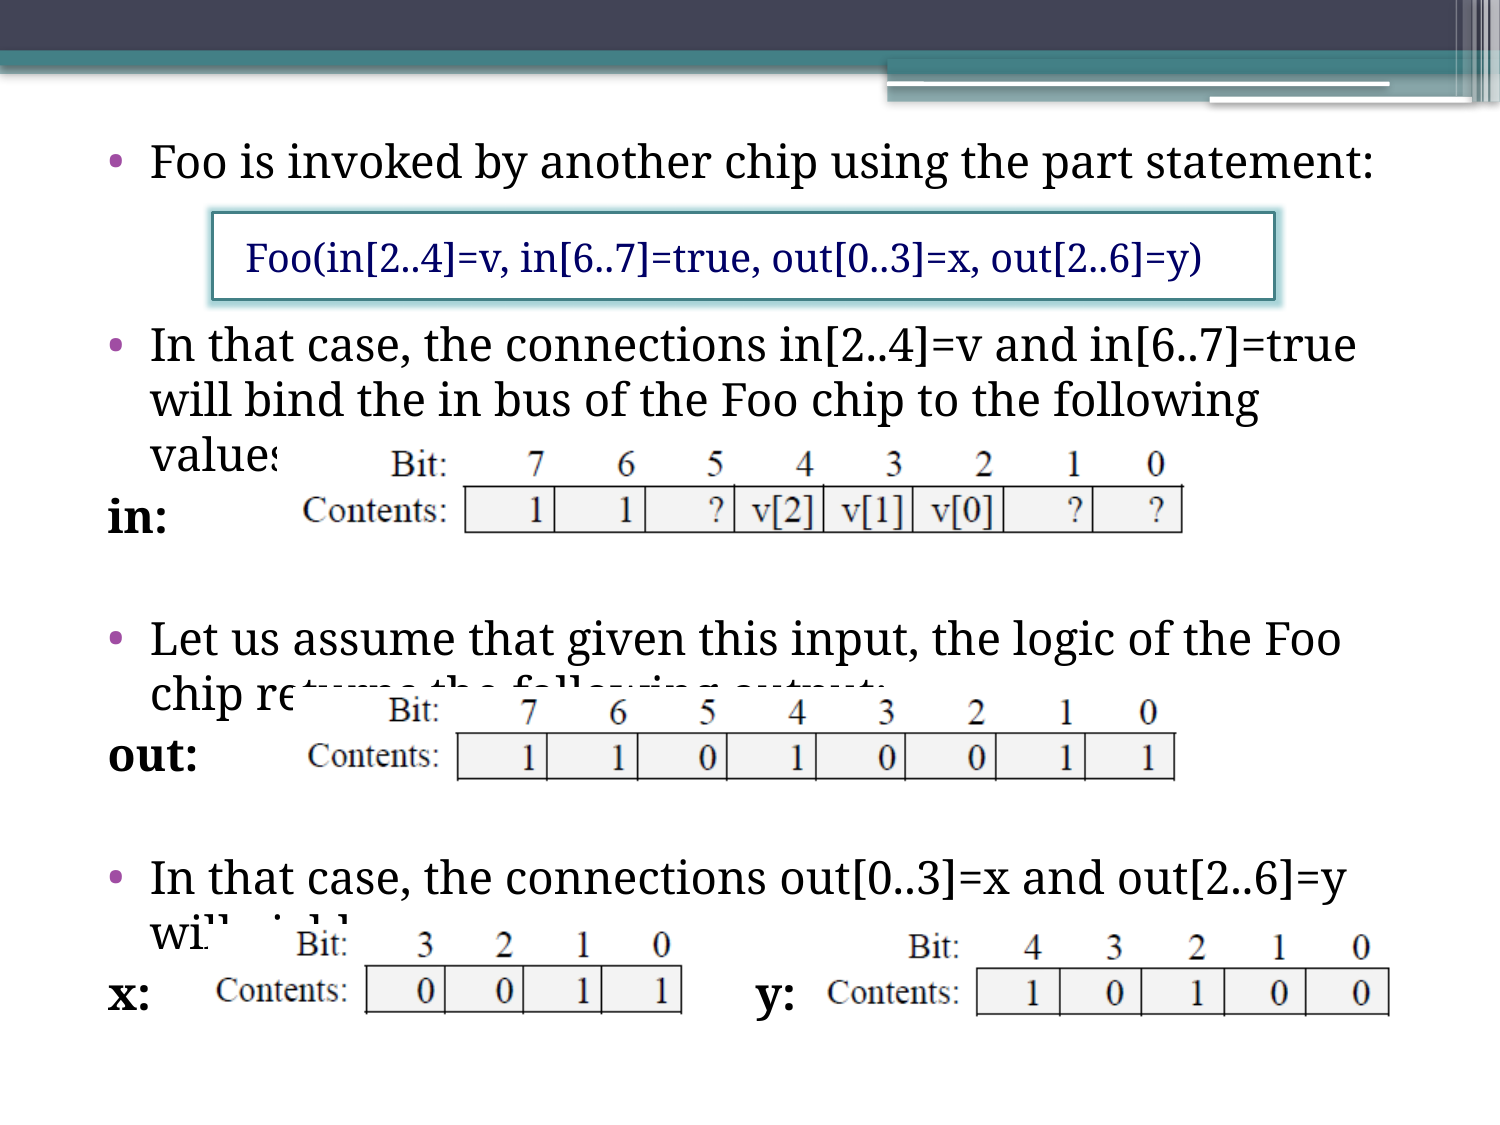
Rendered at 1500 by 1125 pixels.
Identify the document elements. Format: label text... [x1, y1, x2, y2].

picture [276, 437, 1211, 557]
picture [812, 922, 1407, 1034]
list Foo is invoked by another chip using the part statement: In that case, the connections in[2..4]=v and in[6..7]=true will bind the in bus of the Foo chip to the following values: in: Let us assume that given this input, the logic of the Foo chip returns the following output: out: In that case, the connections out[0..3]=x and out[2..6]=y will yield: x: y: [75, 125, 1425, 1025]
picture [293, 687, 1194, 798]
text_box Foo(in[2..4]=v, in[6..7]=true, out[0..3]=x, out[2..6]=y) [211, 211, 1276, 301]
picture [208, 924, 699, 1032]
